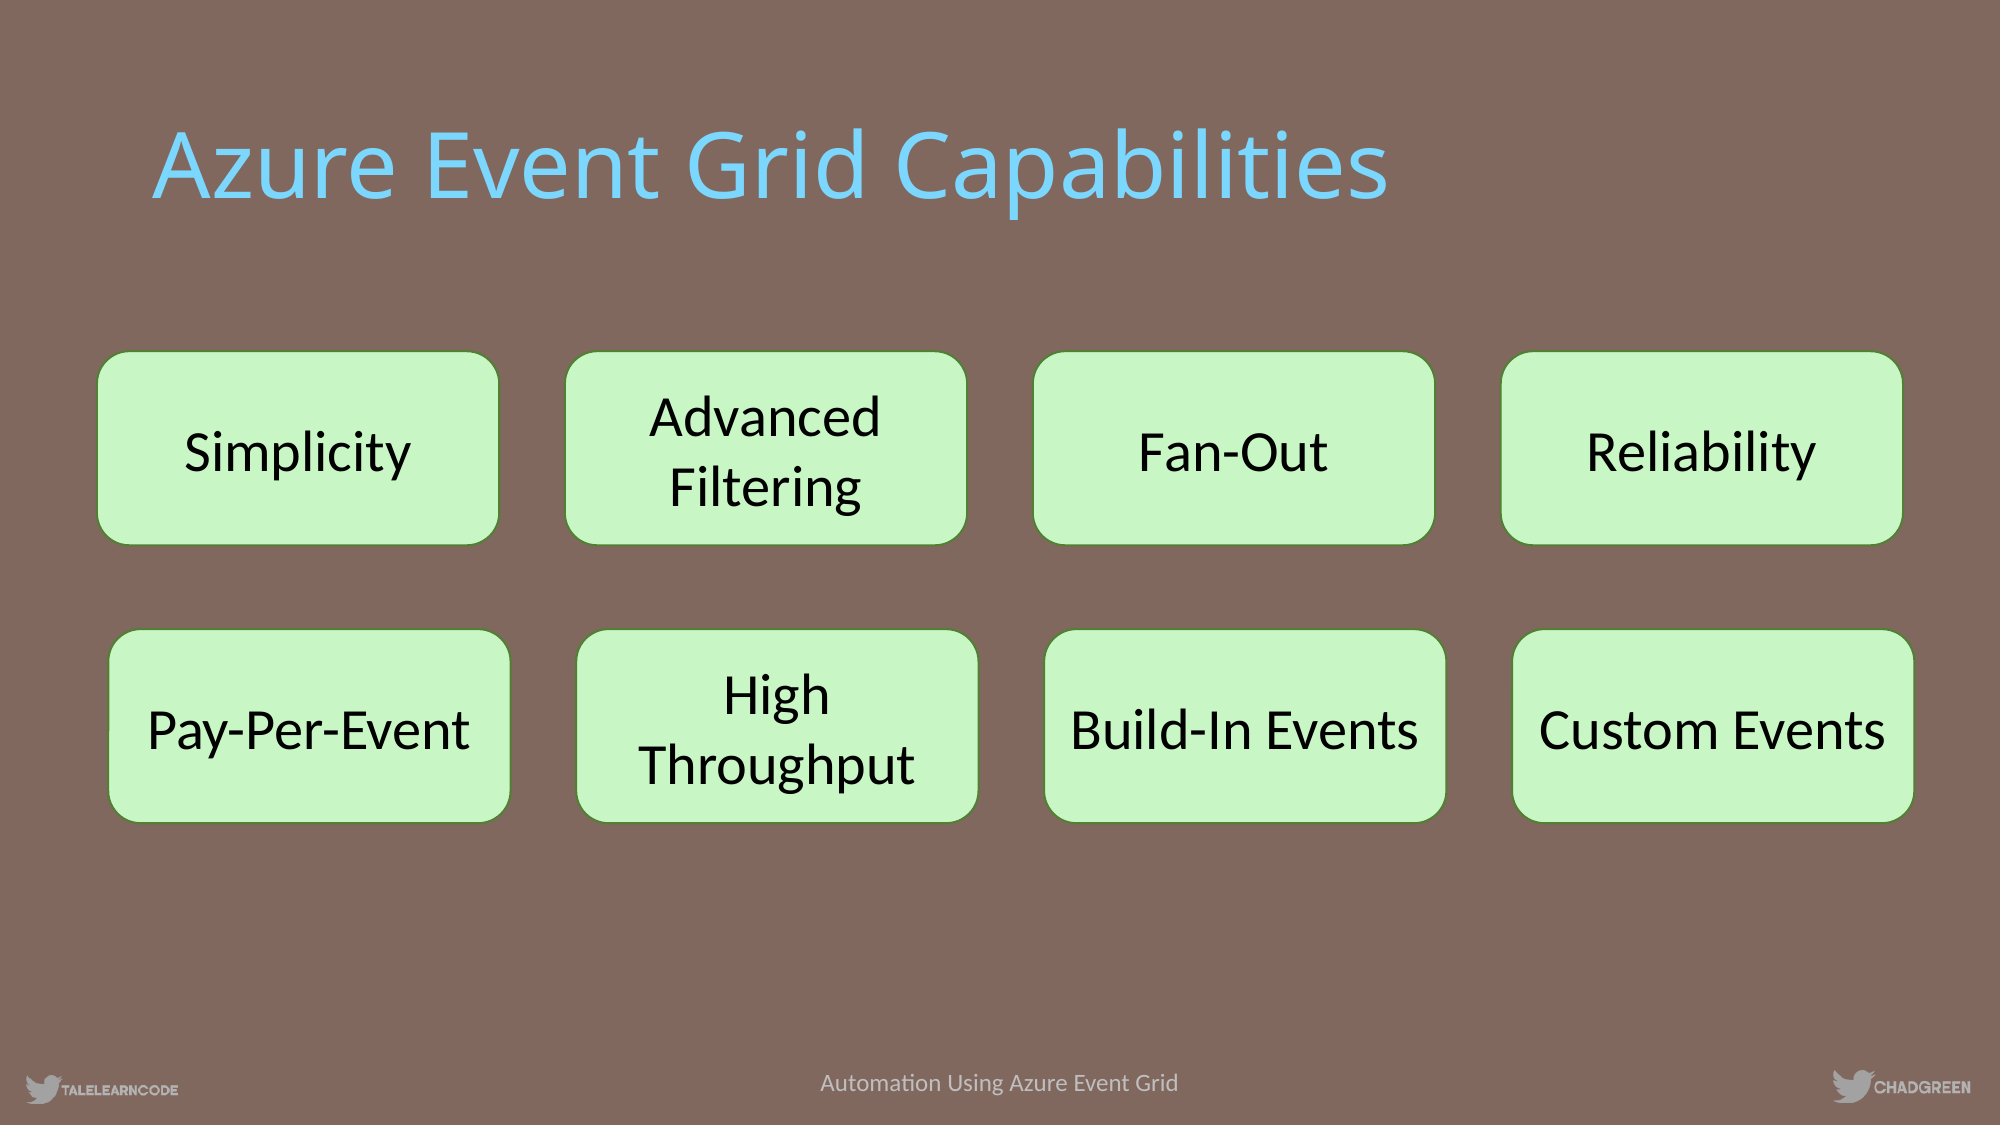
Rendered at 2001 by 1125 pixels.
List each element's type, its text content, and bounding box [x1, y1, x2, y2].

text_box Advanced Filtering [563, 350, 969, 547]
text_box Simplicity [95, 350, 501, 547]
text_box Custom Events [1510, 628, 1916, 825]
text_box High Throughput [575, 628, 980, 825]
title Azure Event Grid Capabilities [137, 59, 1863, 278]
text_box Reliability [1499, 350, 1905, 547]
text_box Build-In Events [1043, 628, 1448, 825]
text_box Fan-Out [1031, 350, 1437, 547]
text_box Pay-Per-Event [107, 628, 512, 825]
